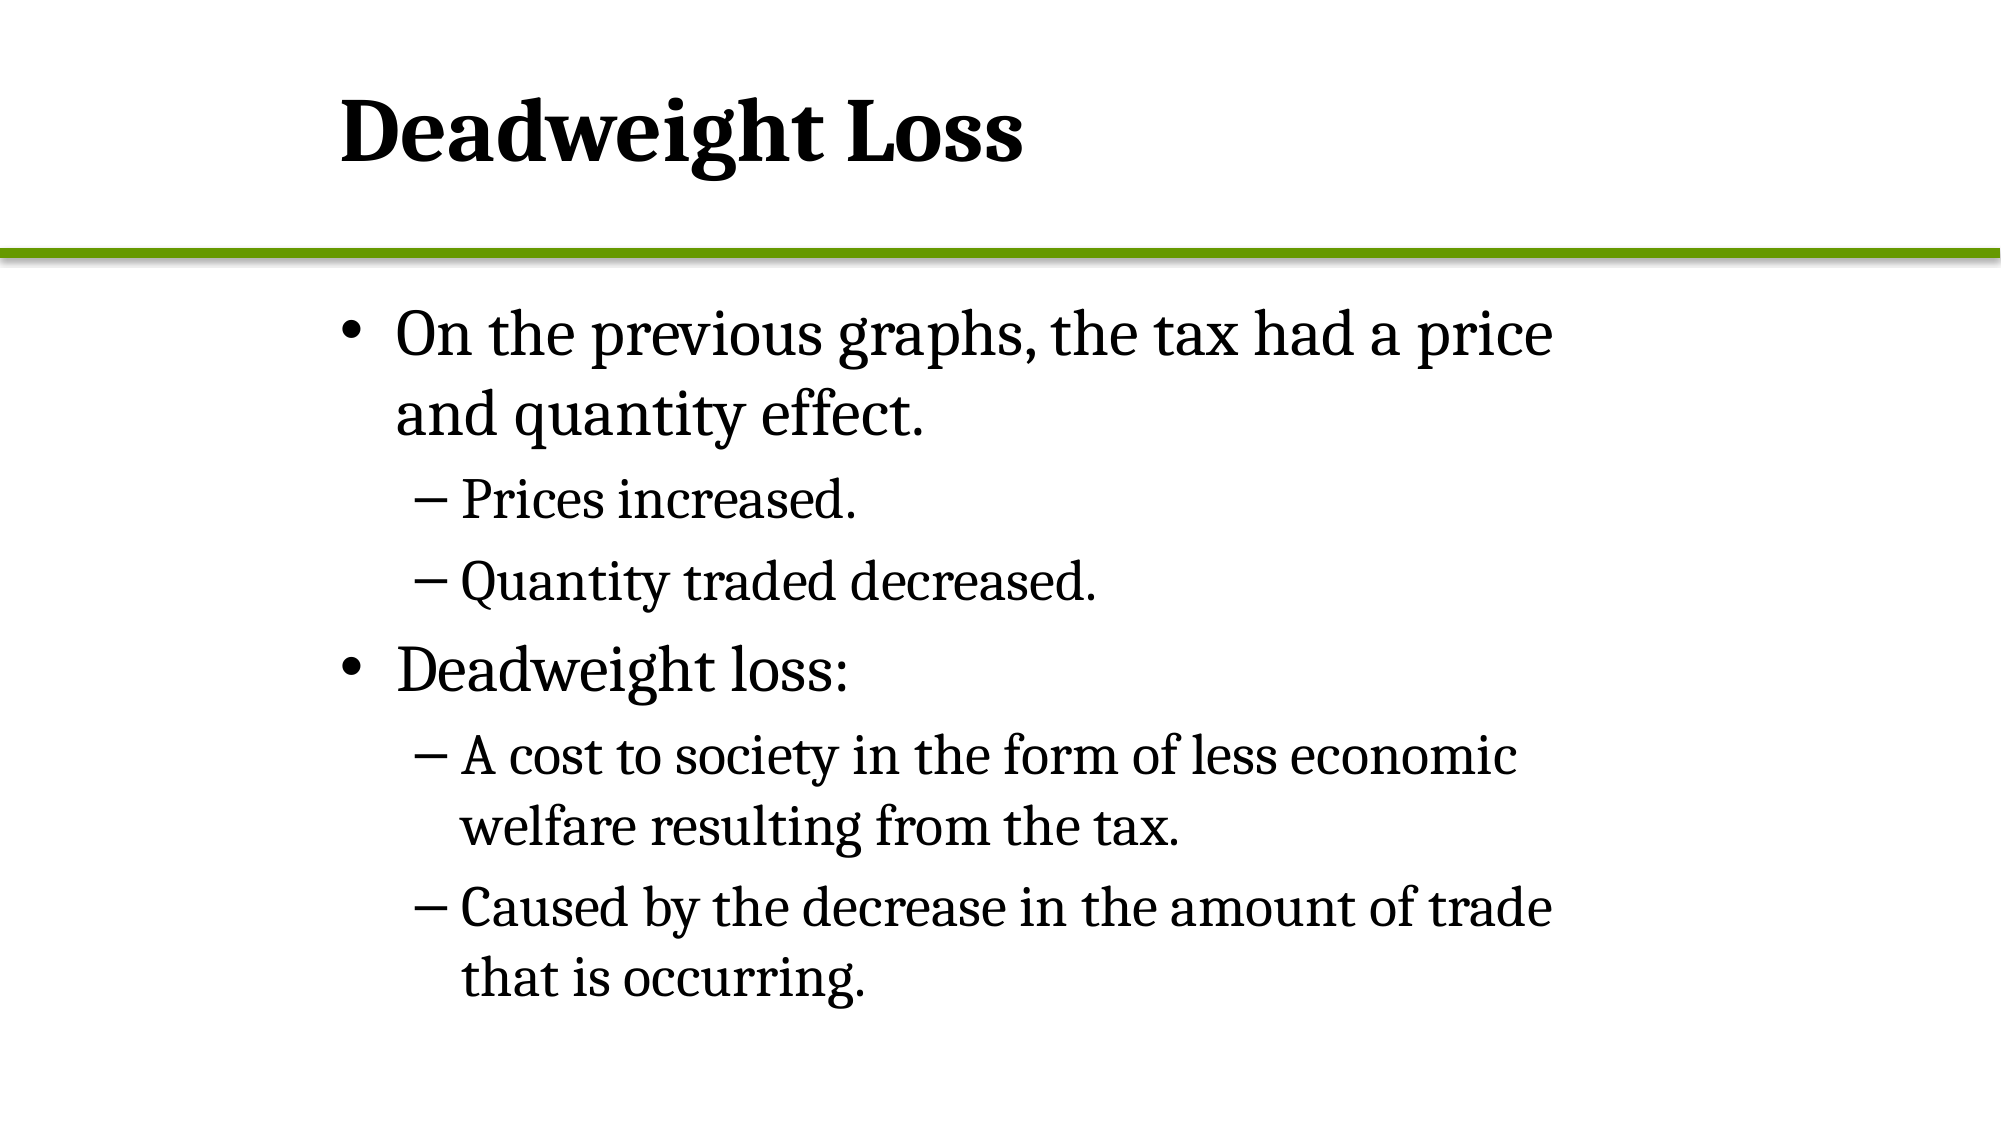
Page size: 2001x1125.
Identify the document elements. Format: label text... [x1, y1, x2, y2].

list On the previous graphs, the tax had a price and quantity effect. Prices increased. Quantity traded decreased. Deadweight loss: A cost to society in the form of less economic welfare resulting from the tax. Caused by the decrease in the amount of trade that is occurring. [324, 280, 1675, 1085]
title Deadweight Loss [324, 0, 1675, 251]
